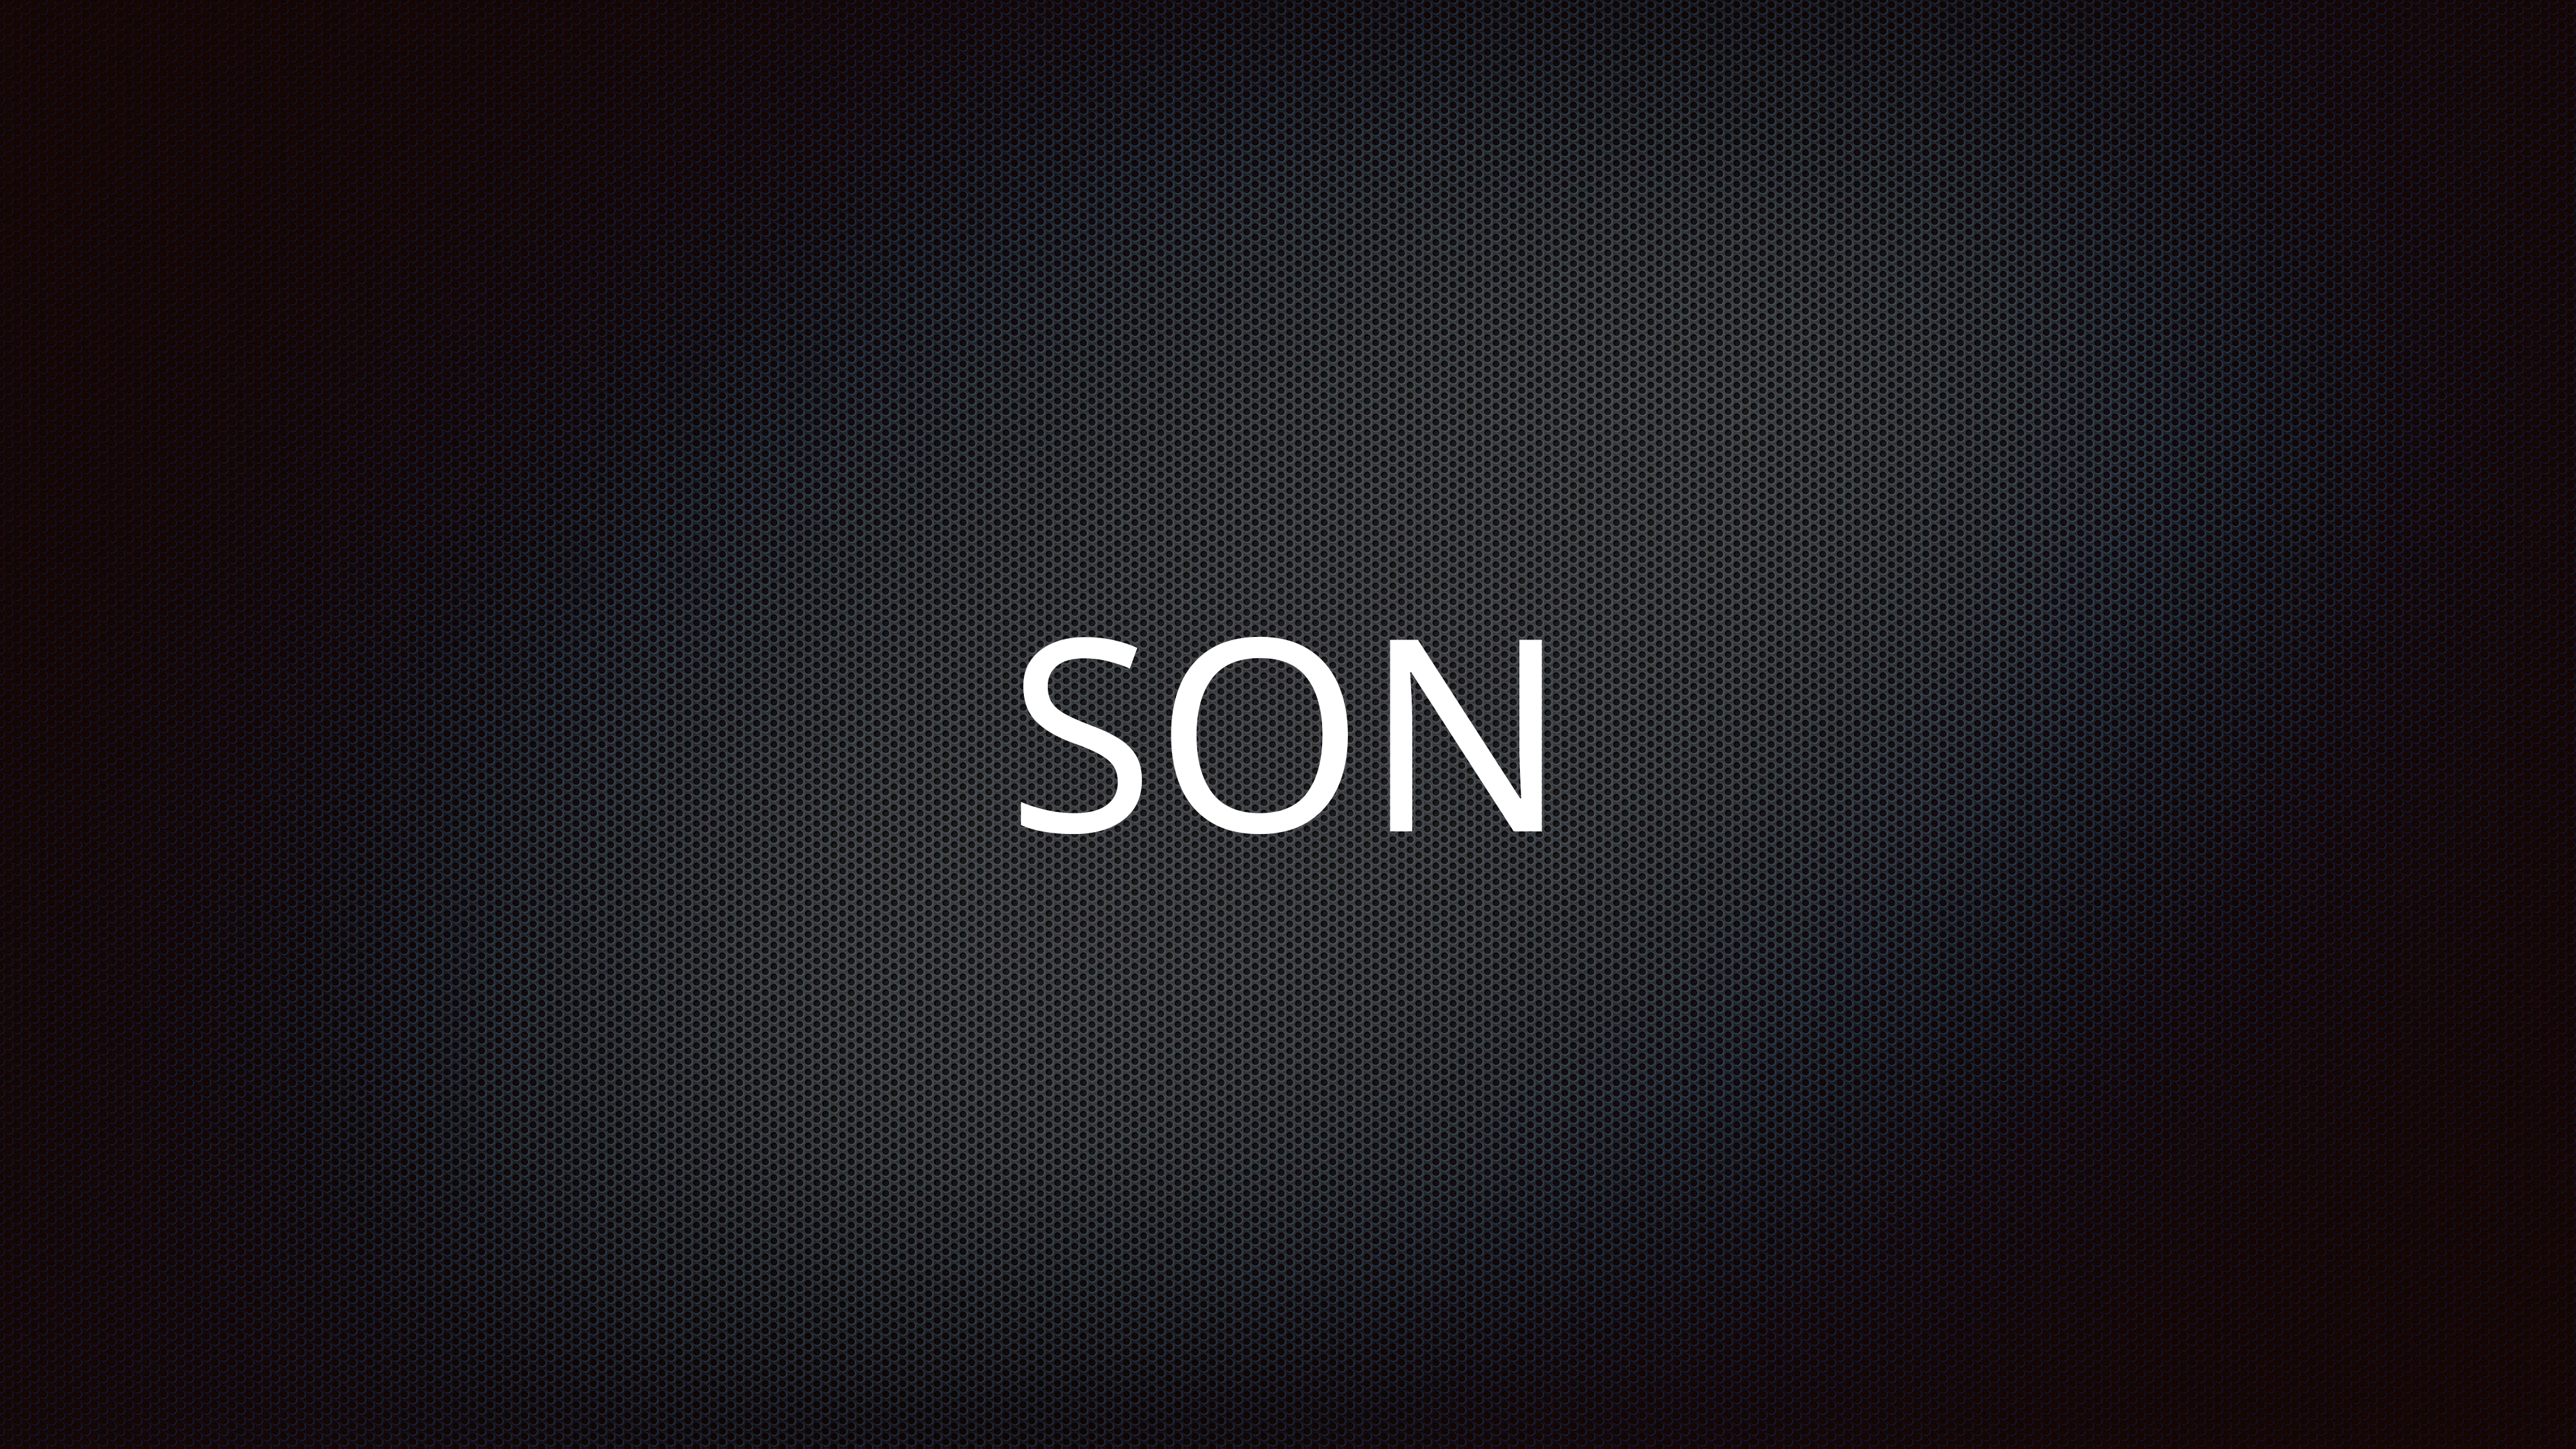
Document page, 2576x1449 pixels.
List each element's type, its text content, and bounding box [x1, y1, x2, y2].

picture [0, 0, 2576, 1449]
text_box SON [1002, 558, 1574, 891]
